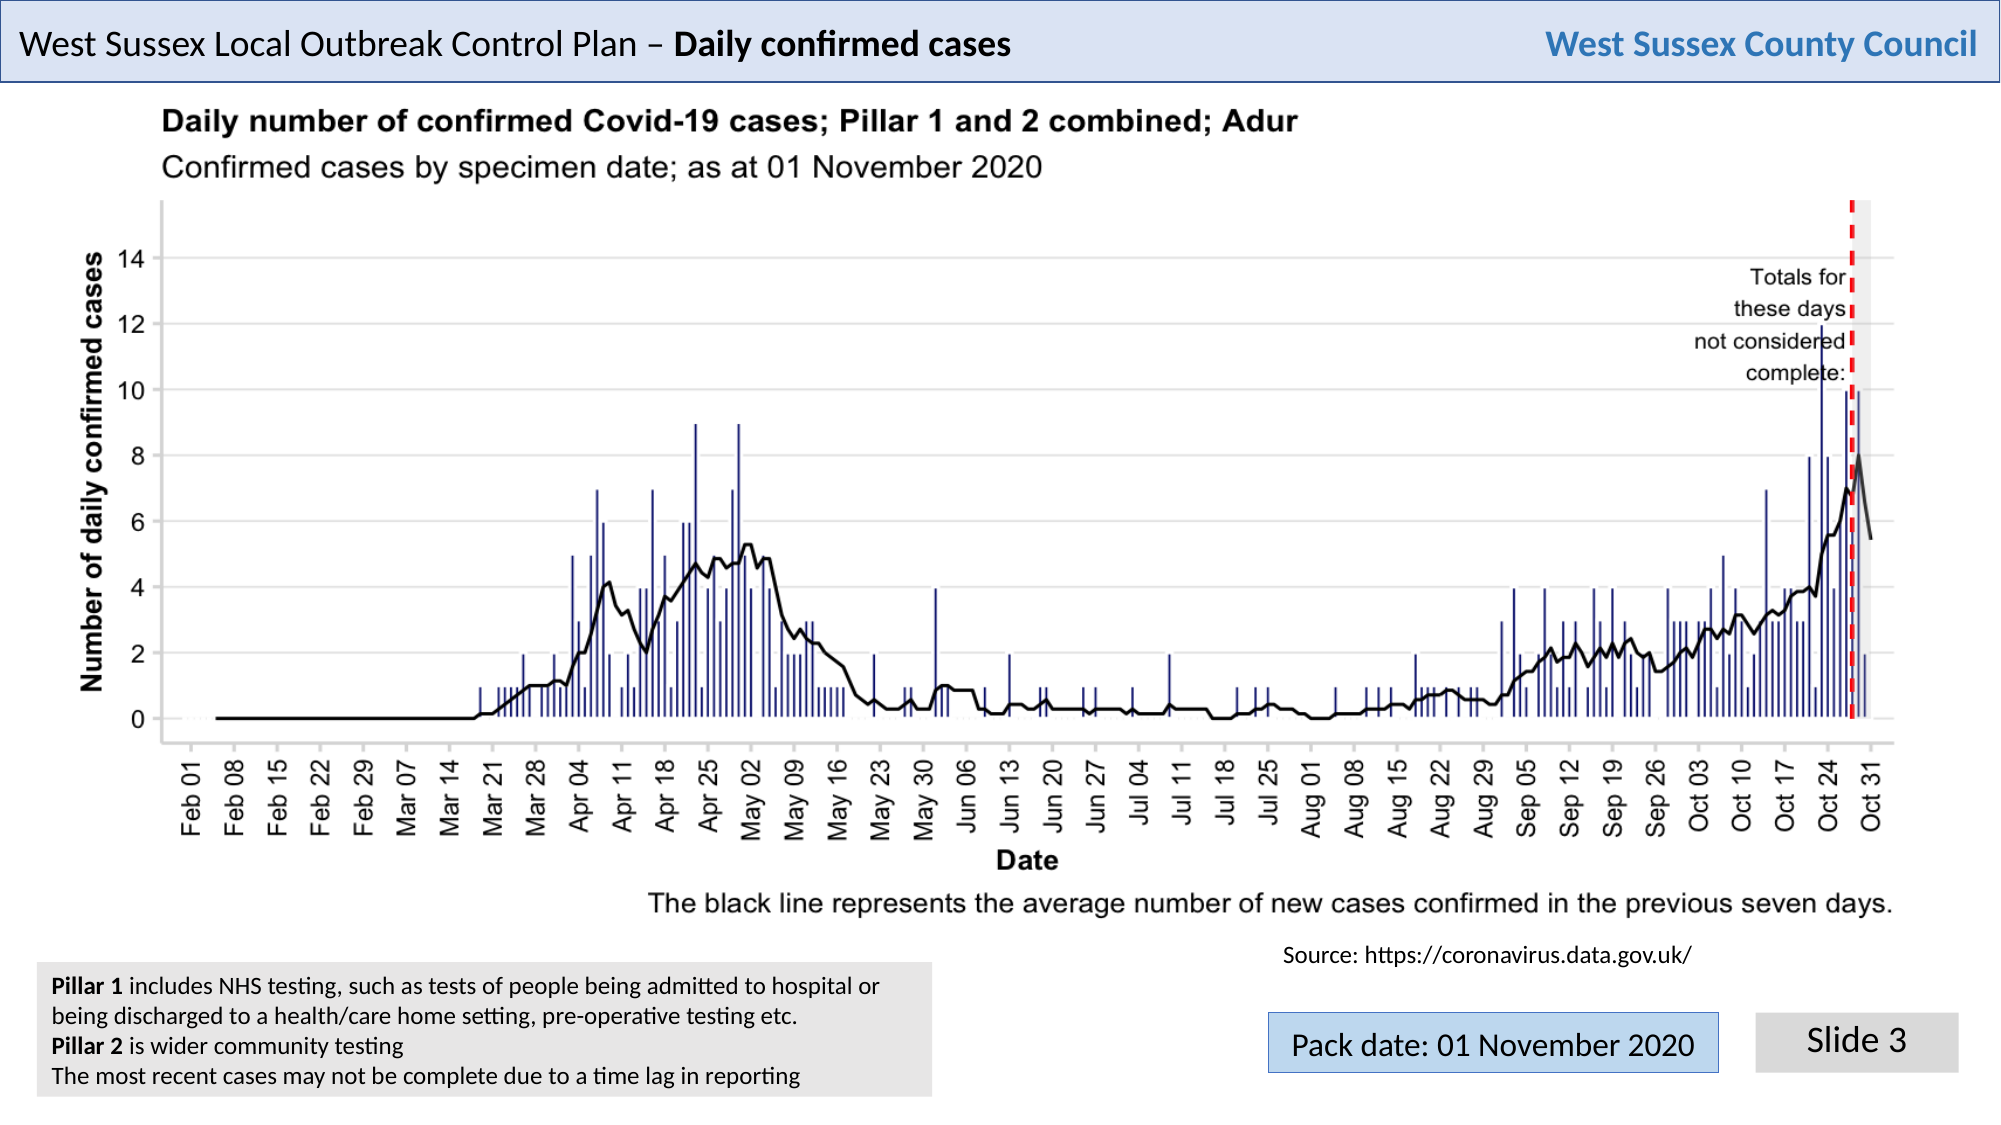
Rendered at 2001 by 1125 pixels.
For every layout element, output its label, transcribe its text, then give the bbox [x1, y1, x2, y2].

list Source: https://coronavirus.data.gov.uk/ [1268, 935, 1912, 995]
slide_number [1268, 1012, 1719, 1073]
list Slide 3 [1755, 1012, 1959, 1073]
picture [63, 91, 1912, 935]
